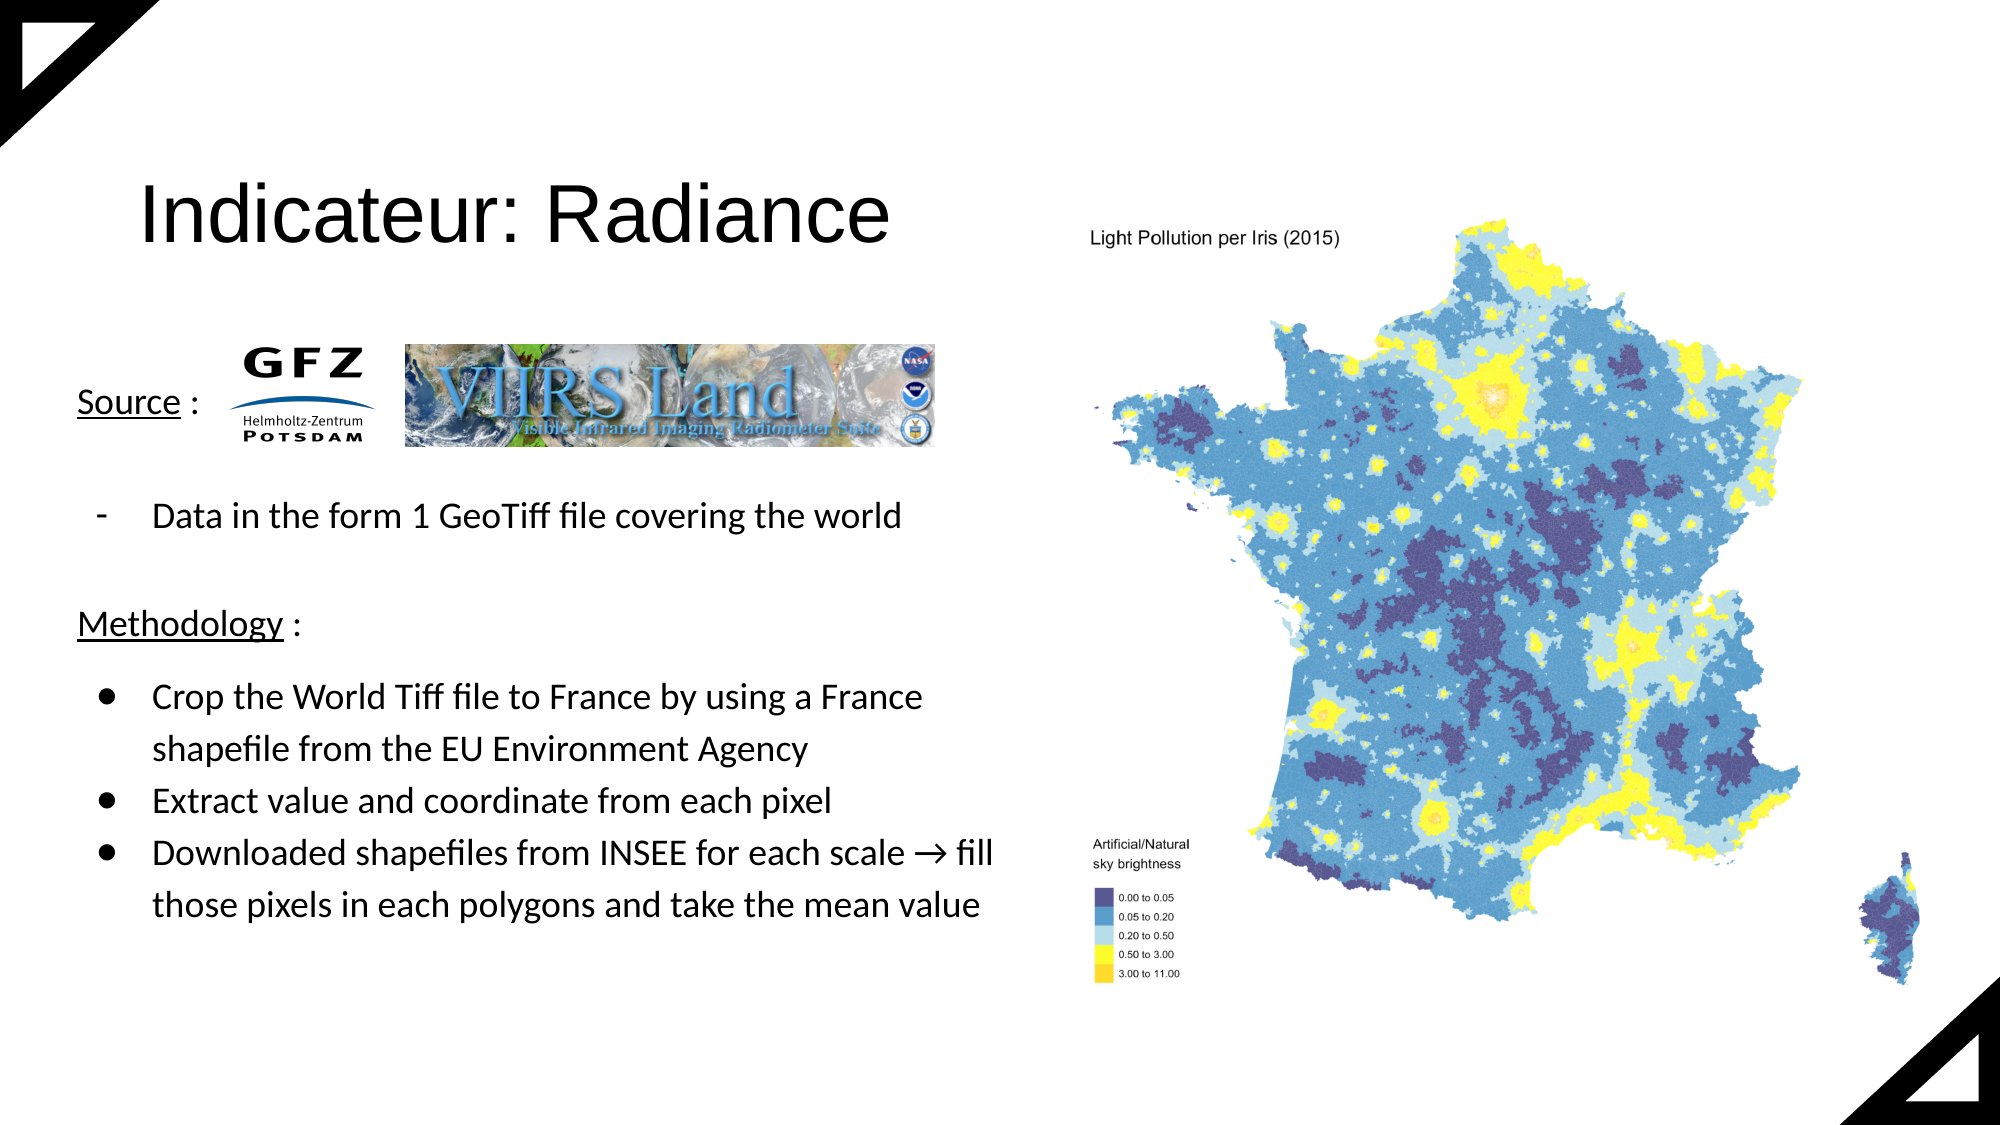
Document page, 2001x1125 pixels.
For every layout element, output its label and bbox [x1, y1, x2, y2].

picture [1062, 192, 1958, 1009]
picture [229, 344, 377, 448]
text_box [0, 0, 2000, 1125]
picture [405, 344, 935, 448]
